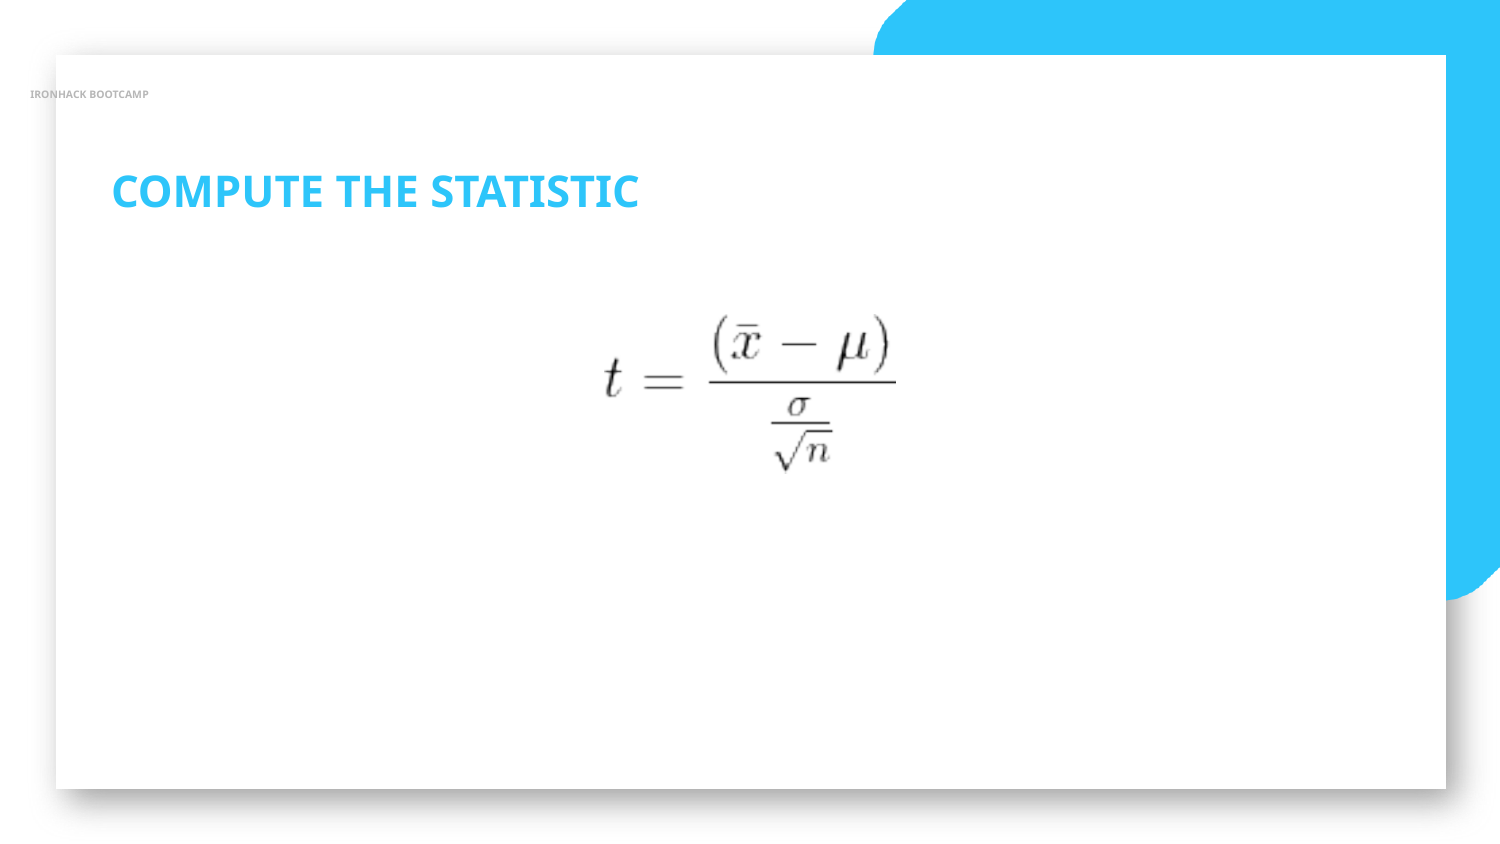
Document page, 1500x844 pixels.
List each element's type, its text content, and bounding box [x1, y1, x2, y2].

text_box IRONHACK BOOTCAMP [15, 71, 354, 108]
picture [0, 0, 1500, 844]
text_box COMPUTE THE STATISTIC [96, 149, 1417, 266]
